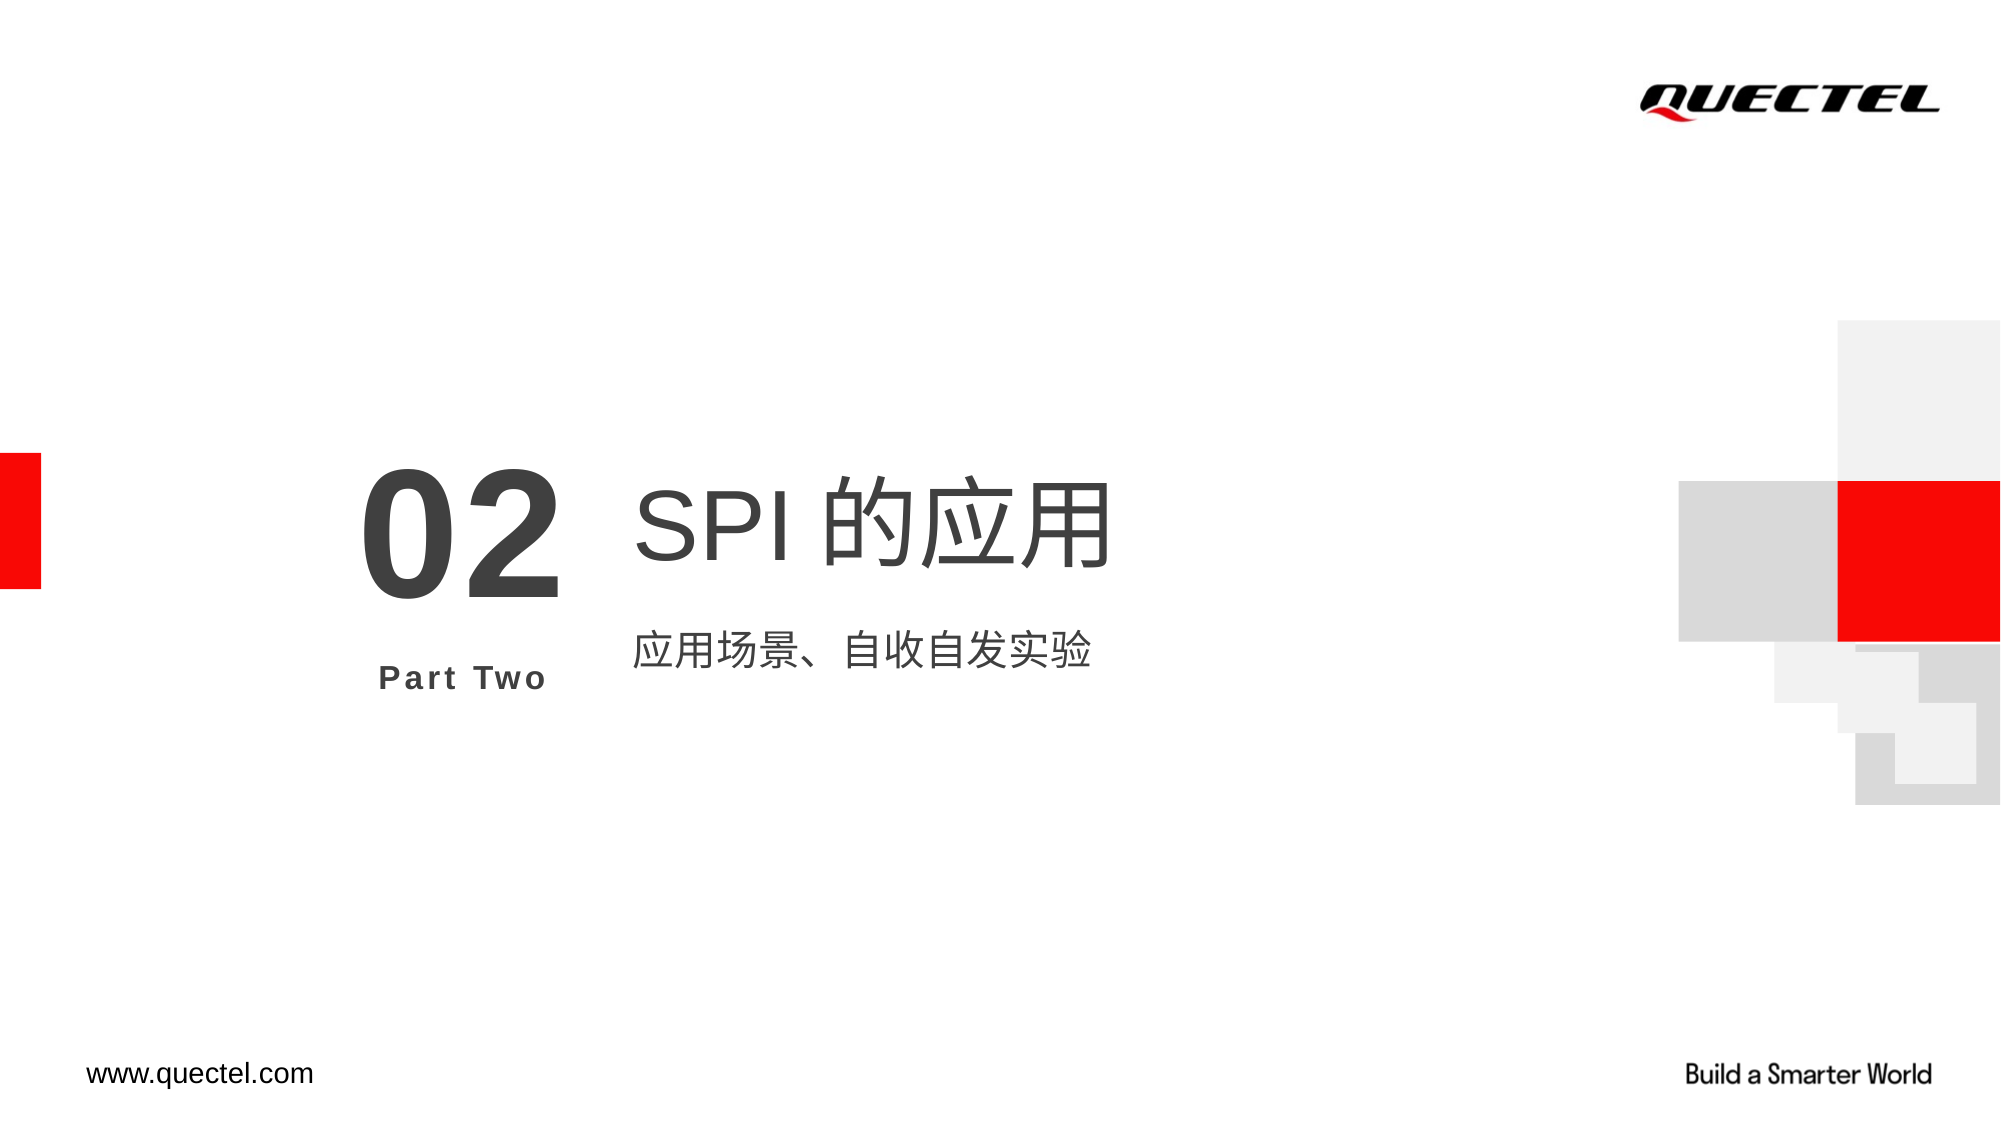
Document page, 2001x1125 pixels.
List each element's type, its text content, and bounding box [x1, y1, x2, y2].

title SPI的应用 [618, 409, 1580, 589]
picture [1637, 1015, 1981, 1125]
list 应用场景、自收自发实验 [618, 621, 1580, 707]
text_box Part Two [341, 633, 583, 707]
picture [1595, 32, 1985, 165]
text_box 02 [340, 408, 583, 635]
